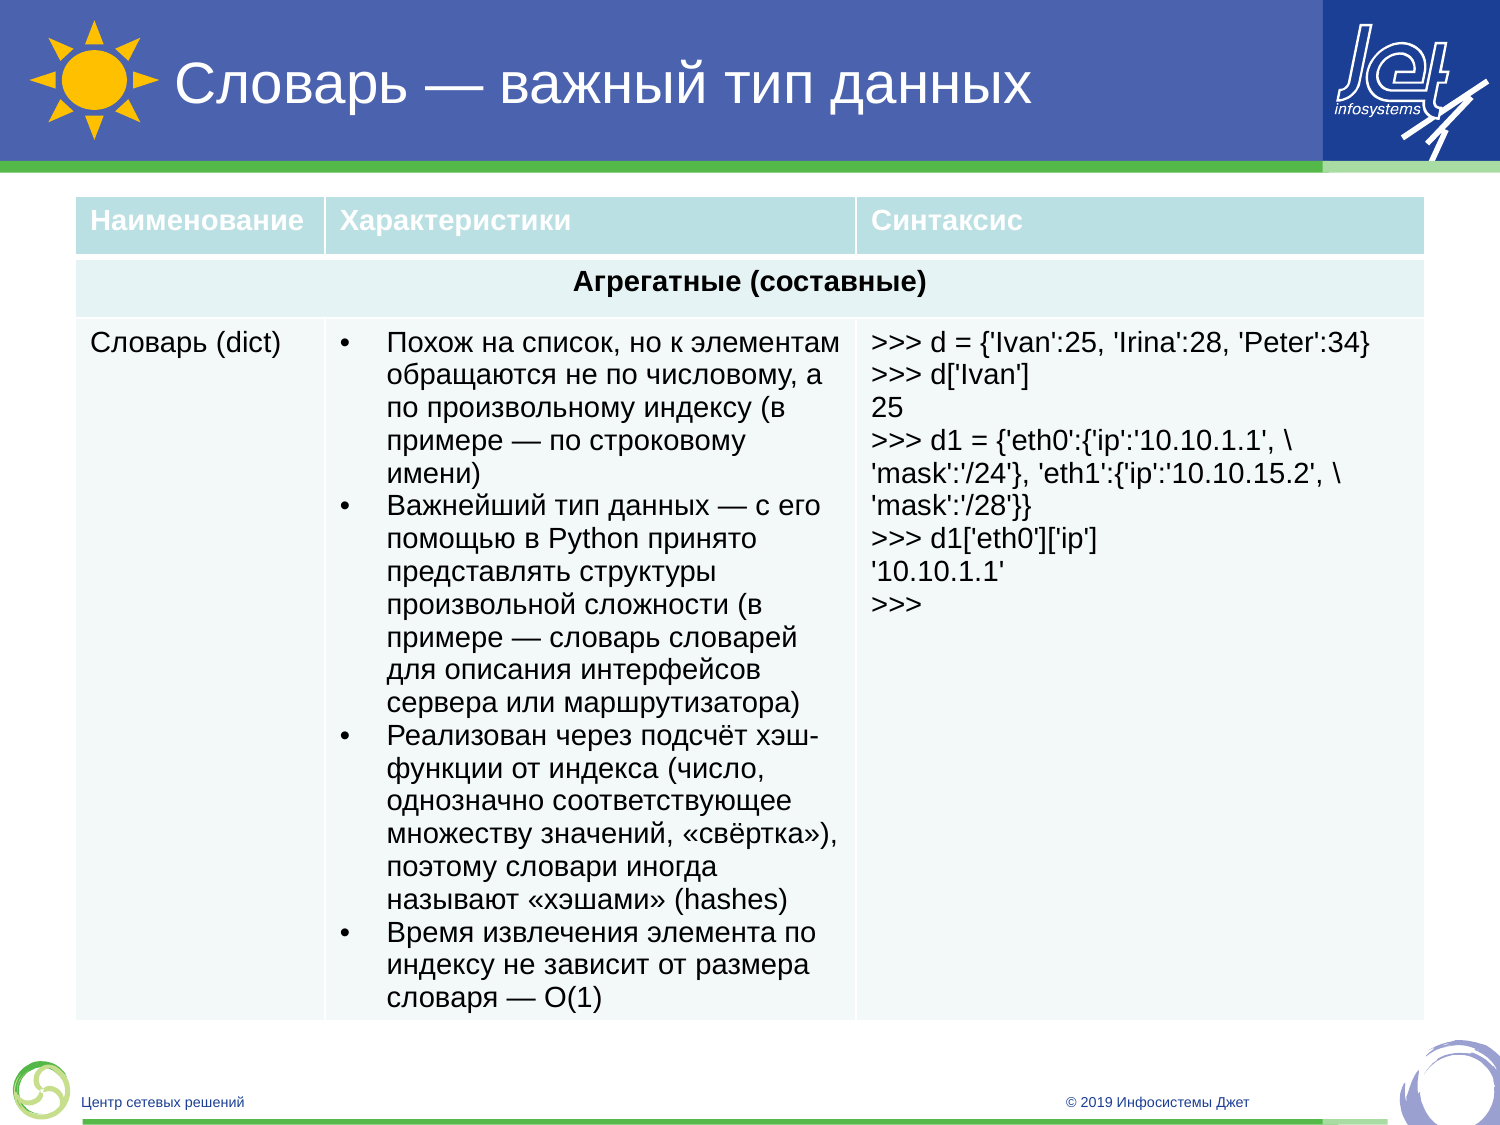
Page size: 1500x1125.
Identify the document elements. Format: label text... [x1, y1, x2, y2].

table_cell >>> d = {'Ivan':25, 'Irina':28, 'Peter':34} >>> d['Ivan'] 25 >>> d1 = {'eth0':{'ip':'10.10.1.1', \ 'mask':'/24'}, 'eth1':{'ip':'10.10.15.2', \ 'mask':'/28'}} >>> d1['eth0']['ip'] '10.10.1.1' >>> [857, 319, 1424, 1020]
text_box [61, 50, 127, 110]
title Словарь — важный тип данных [159, 21, 1294, 140]
table_cell Похож на список, но к элементам обращаются не по числовому, а по произвольному индексу (в примере — по строковому имени) Важнейший тип данных — с его помощью в Python принято представлять структуры произвольной сложности (в примере — словарь словарей для описания интерфейсов сервера или маршрутизатора) Реализован через подсчёт хэш-функции от индекса (число, однозначно соответствующее множеству значений, «свёртка»), поэтому словари иногда называют «хэшами» (hashes) Время извлечения элемента по индексу не зависит от размера словаря — O(1) [326, 319, 855, 1020]
text_box [133, 71, 160, 89]
table_header Характеристики [326, 197, 855, 254]
text_box [48, 99, 74, 123]
text_box [85, 20, 104, 45]
text_box [115, 99, 141, 123]
table_cell Агрегатные (составные) [76, 260, 1424, 317]
text_box [115, 37, 141, 61]
text_box [85, 115, 104, 140]
text_box [29, 71, 56, 89]
table_header Синтаксис [857, 197, 1424, 254]
text_box [48, 37, 74, 61]
table_cell Словарь (dict) [76, 319, 324, 1020]
table_header Наименование [76, 197, 324, 254]
